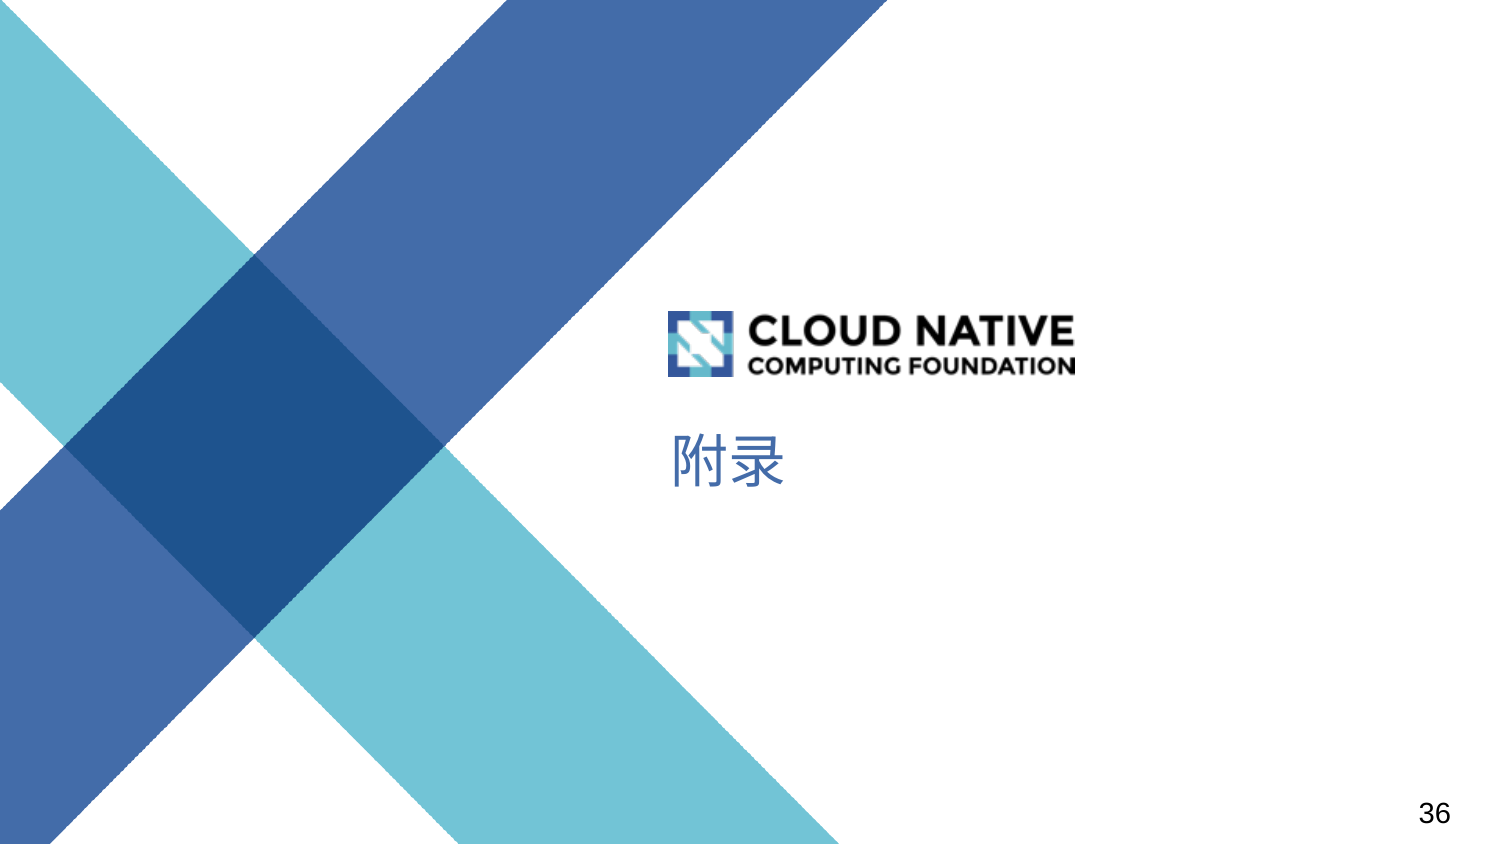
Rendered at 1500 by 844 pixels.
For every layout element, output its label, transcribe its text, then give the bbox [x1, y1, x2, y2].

picture [0, 0, 1446, 844]
title 附录 [650, 424, 1483, 495]
slide_number 36 [1403, 779, 1494, 844]
